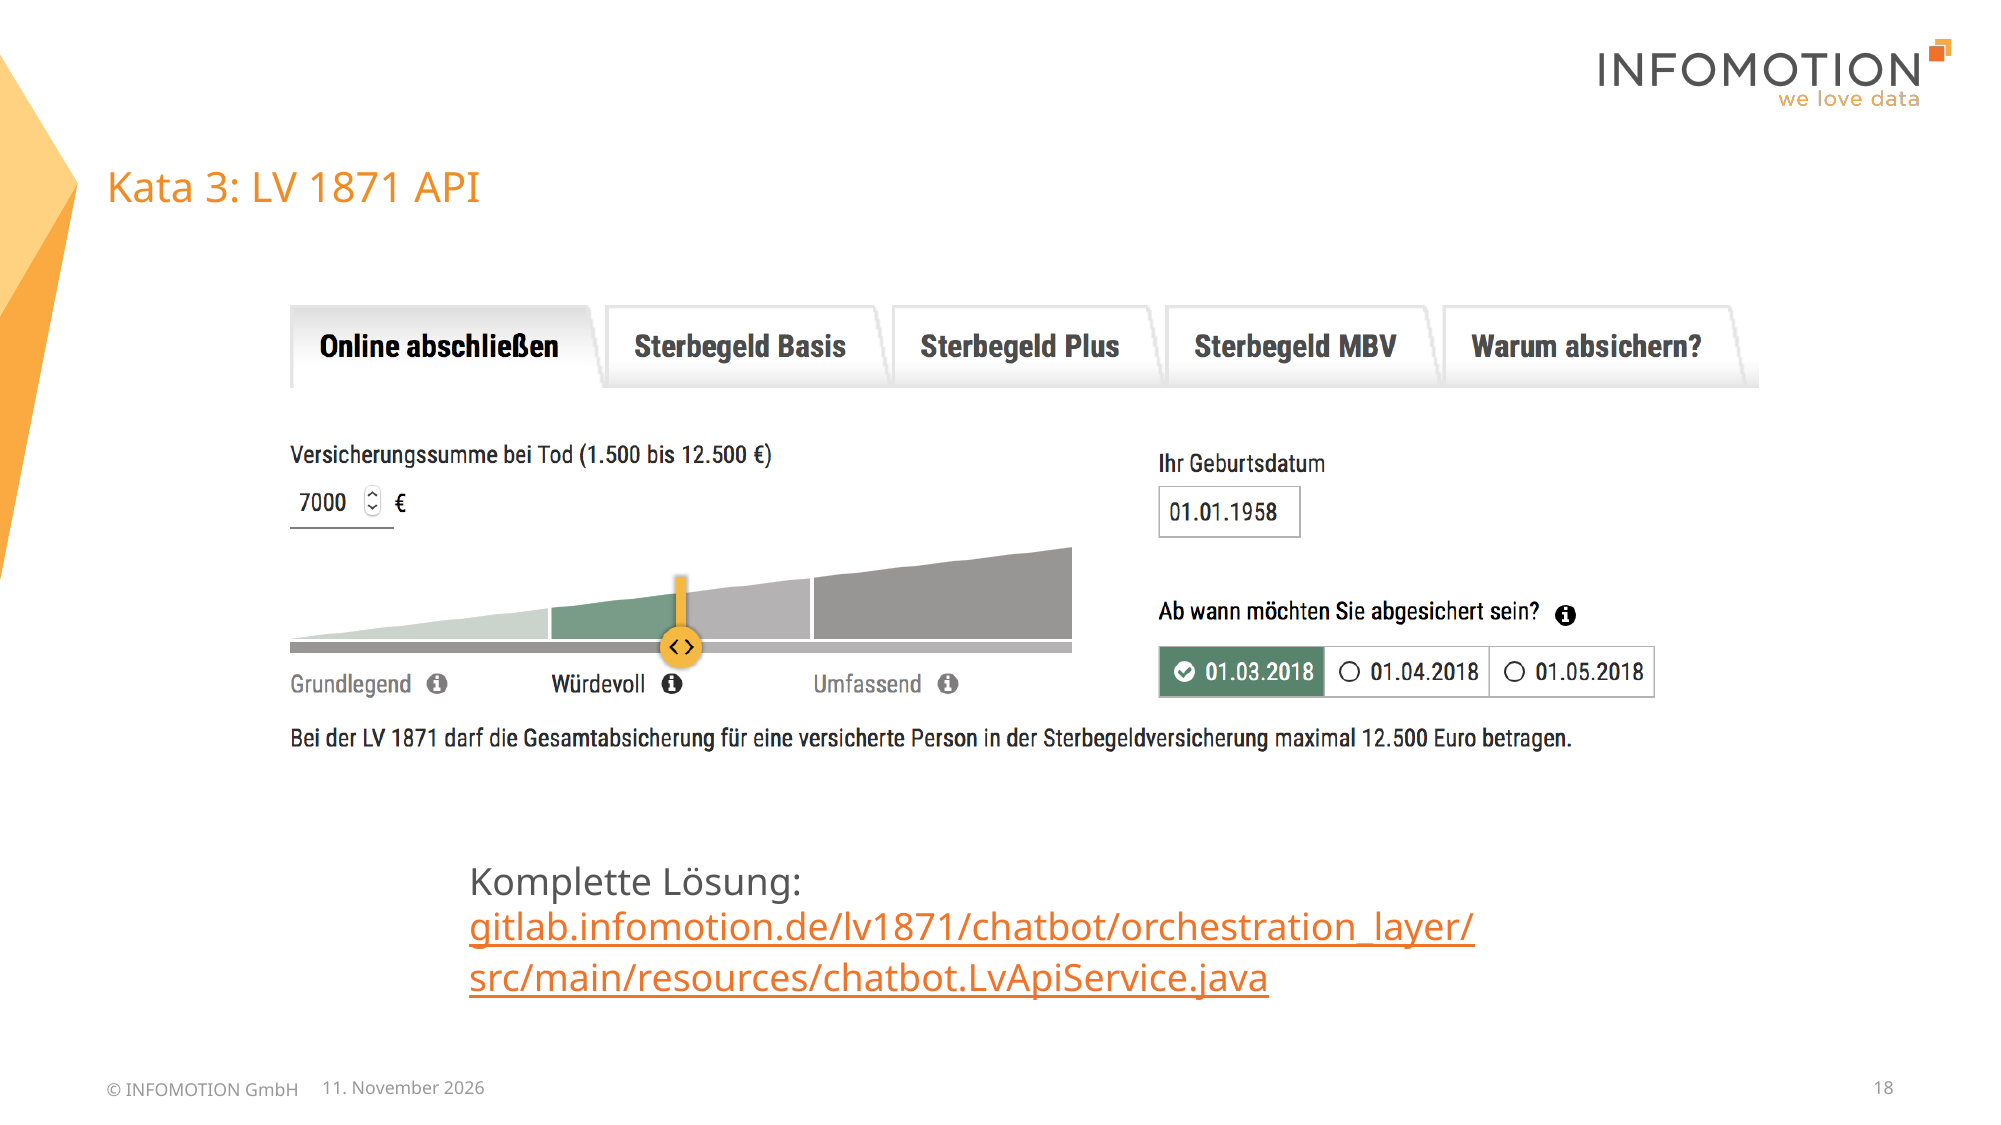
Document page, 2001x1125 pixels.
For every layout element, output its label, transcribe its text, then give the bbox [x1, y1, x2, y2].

title Kata 3: LV 1871 API [106, 160, 1894, 262]
picture [1598, 37, 1953, 108]
text_box Komplette Lösung: gitlab.infomotion.de/lv1871/chatbot/orchestration_layer/ src/main/resources/chatbot.LvApiService.java [454, 850, 1546, 1013]
picture [241, 260, 1759, 786]
